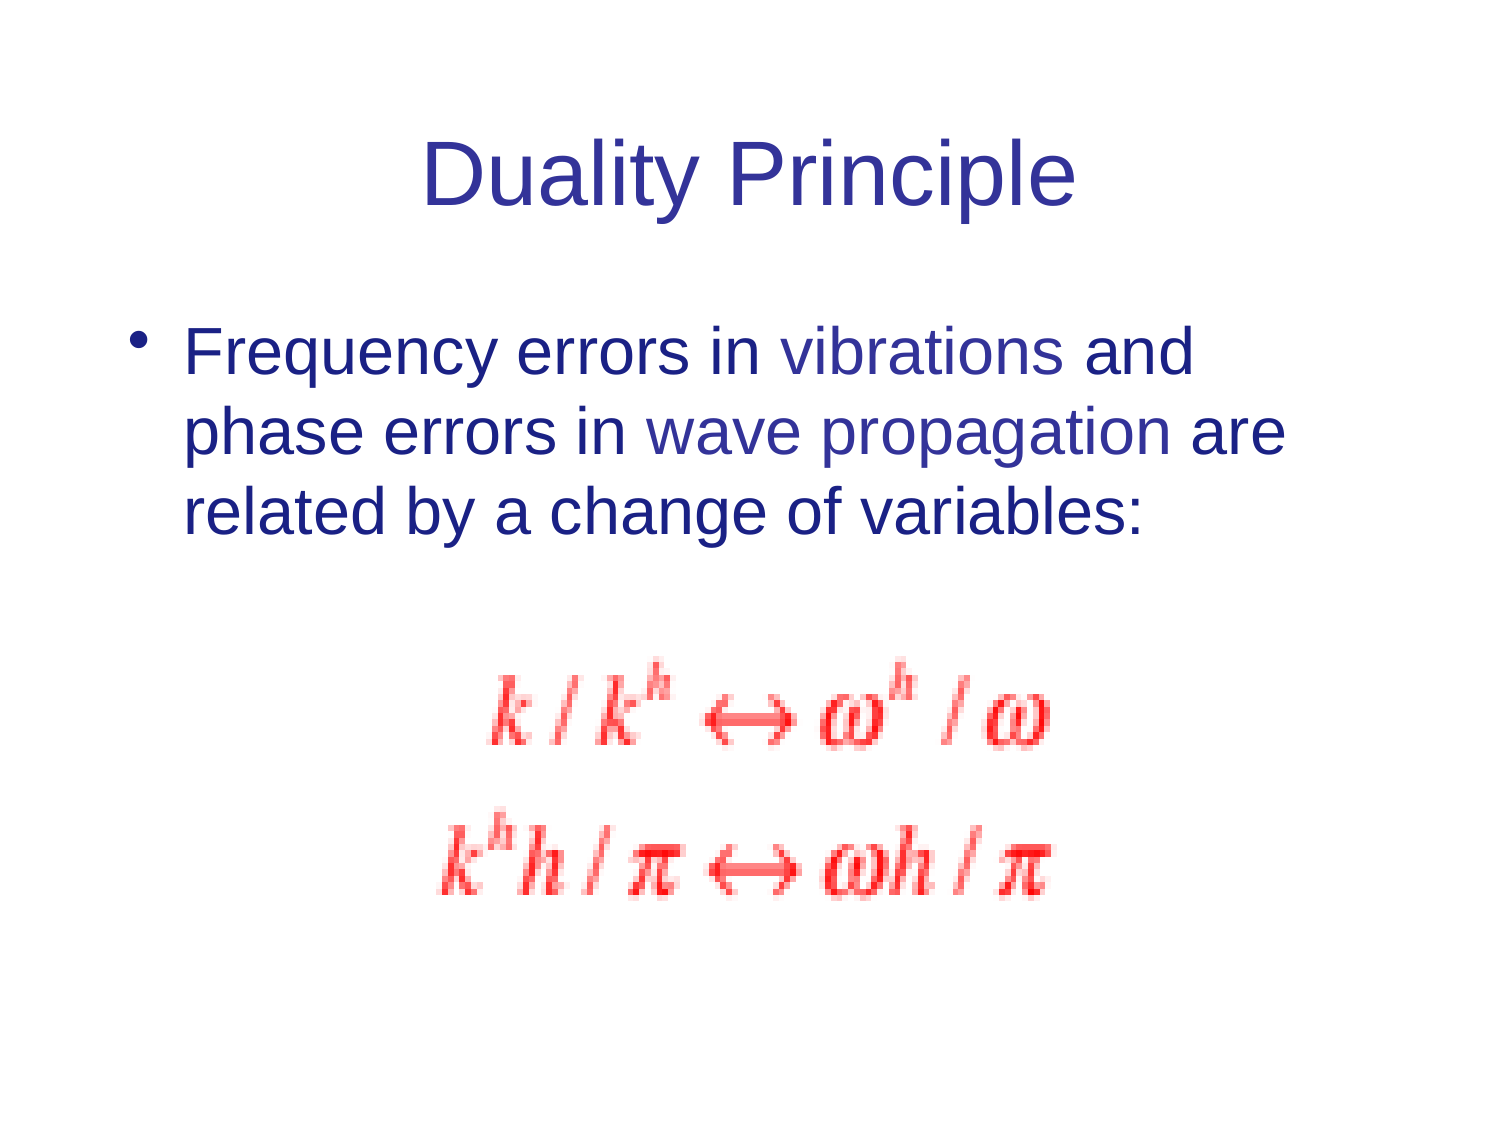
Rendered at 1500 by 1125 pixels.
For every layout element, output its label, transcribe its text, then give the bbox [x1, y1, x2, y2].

list Frequency errors in vibrations and phase errors in wave propagation are related by a change of variables: [112, 299, 1388, 975]
title Duality Principle [112, 75, 1388, 263]
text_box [424, 787, 1064, 910]
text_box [474, 637, 1063, 760]
